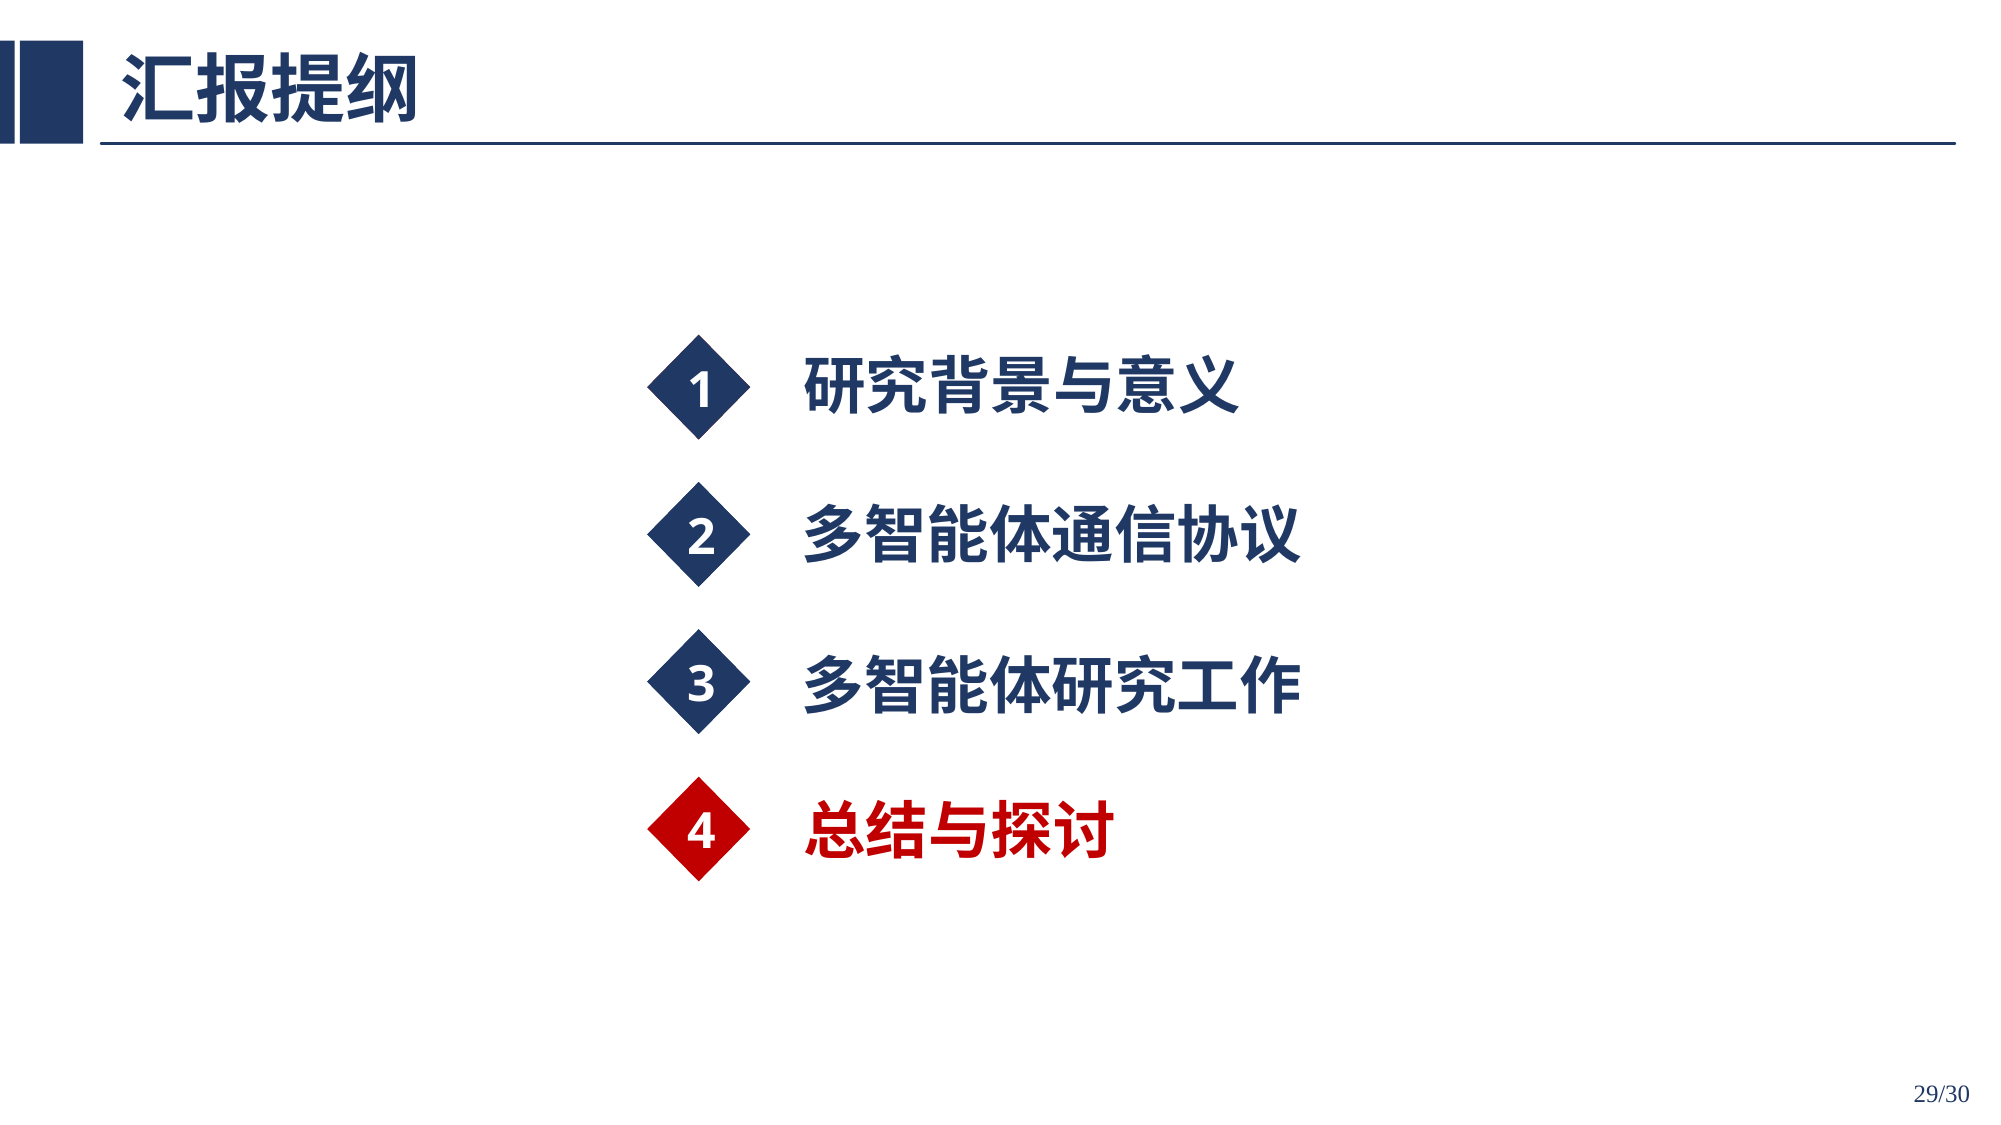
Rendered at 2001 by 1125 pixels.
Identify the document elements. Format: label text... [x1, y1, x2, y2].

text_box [647, 334, 1775, 882]
title 汇报提纲 [105, 32, 509, 152]
slide_number 29/30 [1535, 1062, 1986, 1123]
